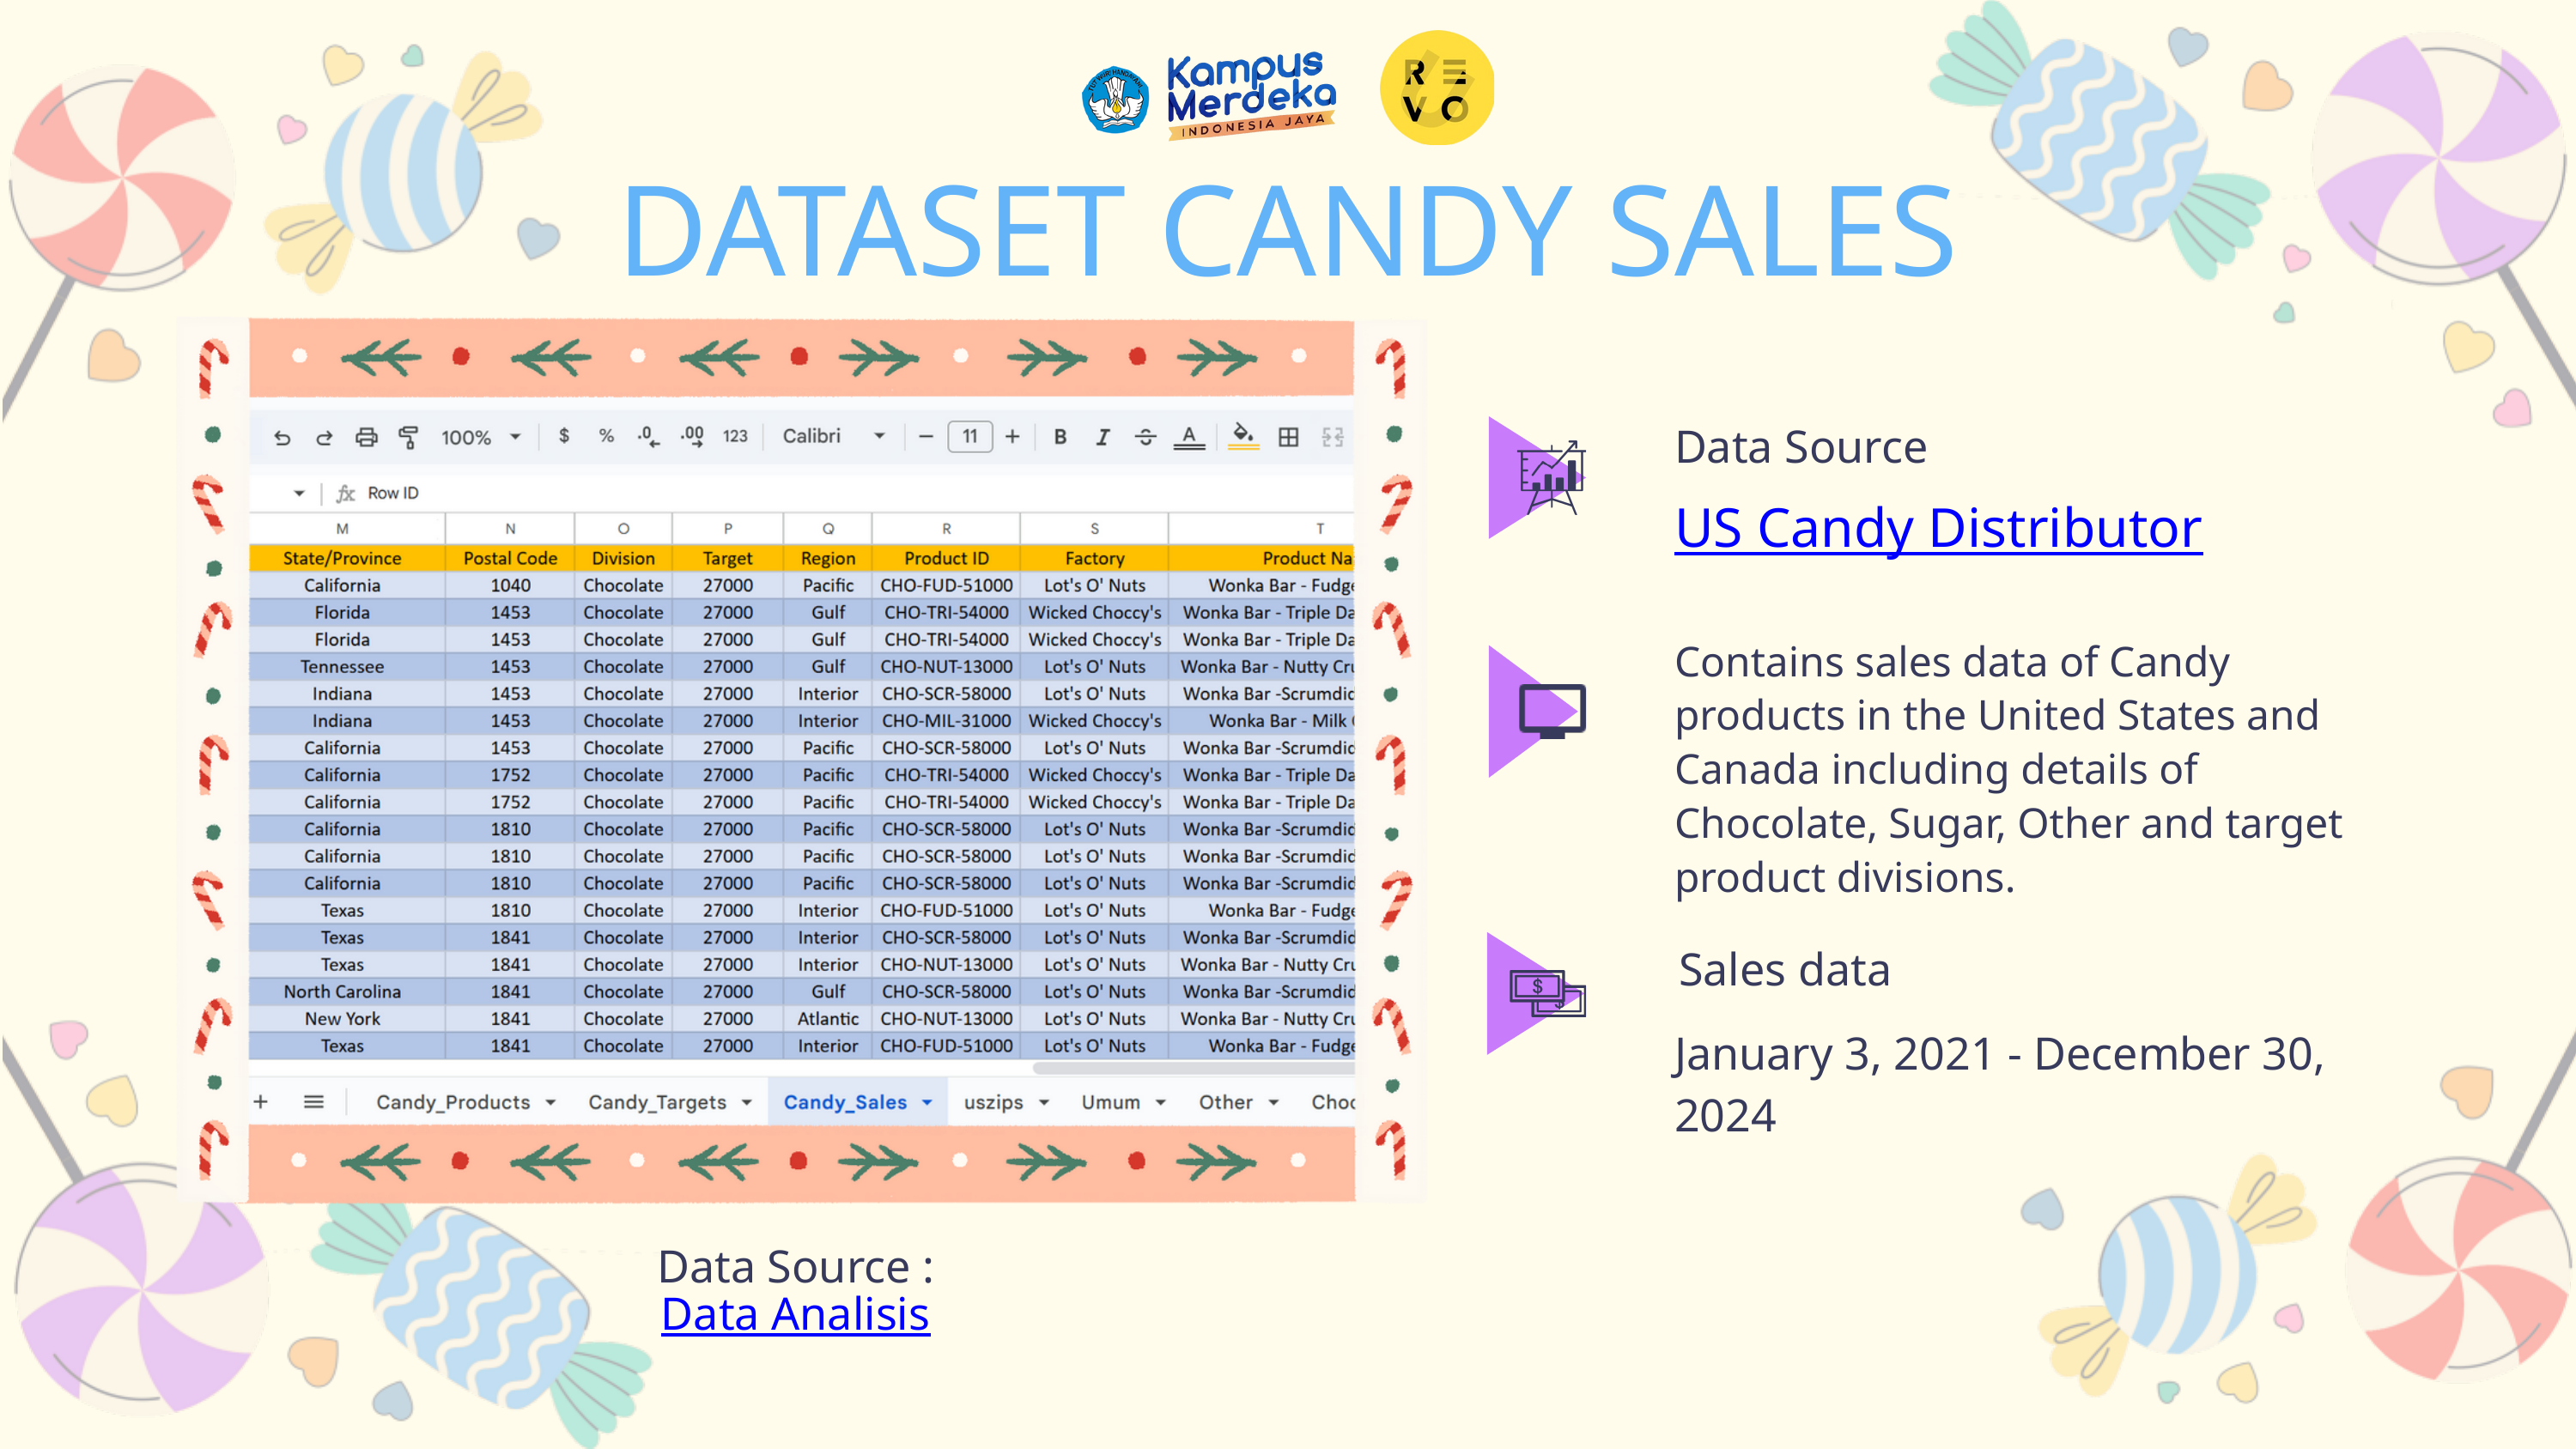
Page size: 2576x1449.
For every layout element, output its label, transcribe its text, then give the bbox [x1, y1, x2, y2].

text_box DATASET CANDY SALES [453, 150, 2123, 301]
text_box Contains sales data of Candy products in the United States and Canada including details of Chocolate, Sugar, Other and target product divisions. [1674, 630, 2412, 900]
text_box Data Source : Data Analisis [527, 1238, 1076, 1346]
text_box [1475, 428, 1600, 527]
text_box US Candy Distributor [1674, 491, 2346, 567]
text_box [175, 316, 1428, 1204]
text_box [3, 0, 2576, 1449]
text_box Sales data [1679, 932, 2144, 995]
text_box January 3, 2021 - December 30, 2024 [1674, 1016, 2412, 1142]
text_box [1081, 30, 1495, 145]
text_box Data Source [1674, 409, 2140, 472]
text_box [1473, 944, 1598, 1043]
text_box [1488, 645, 1587, 779]
